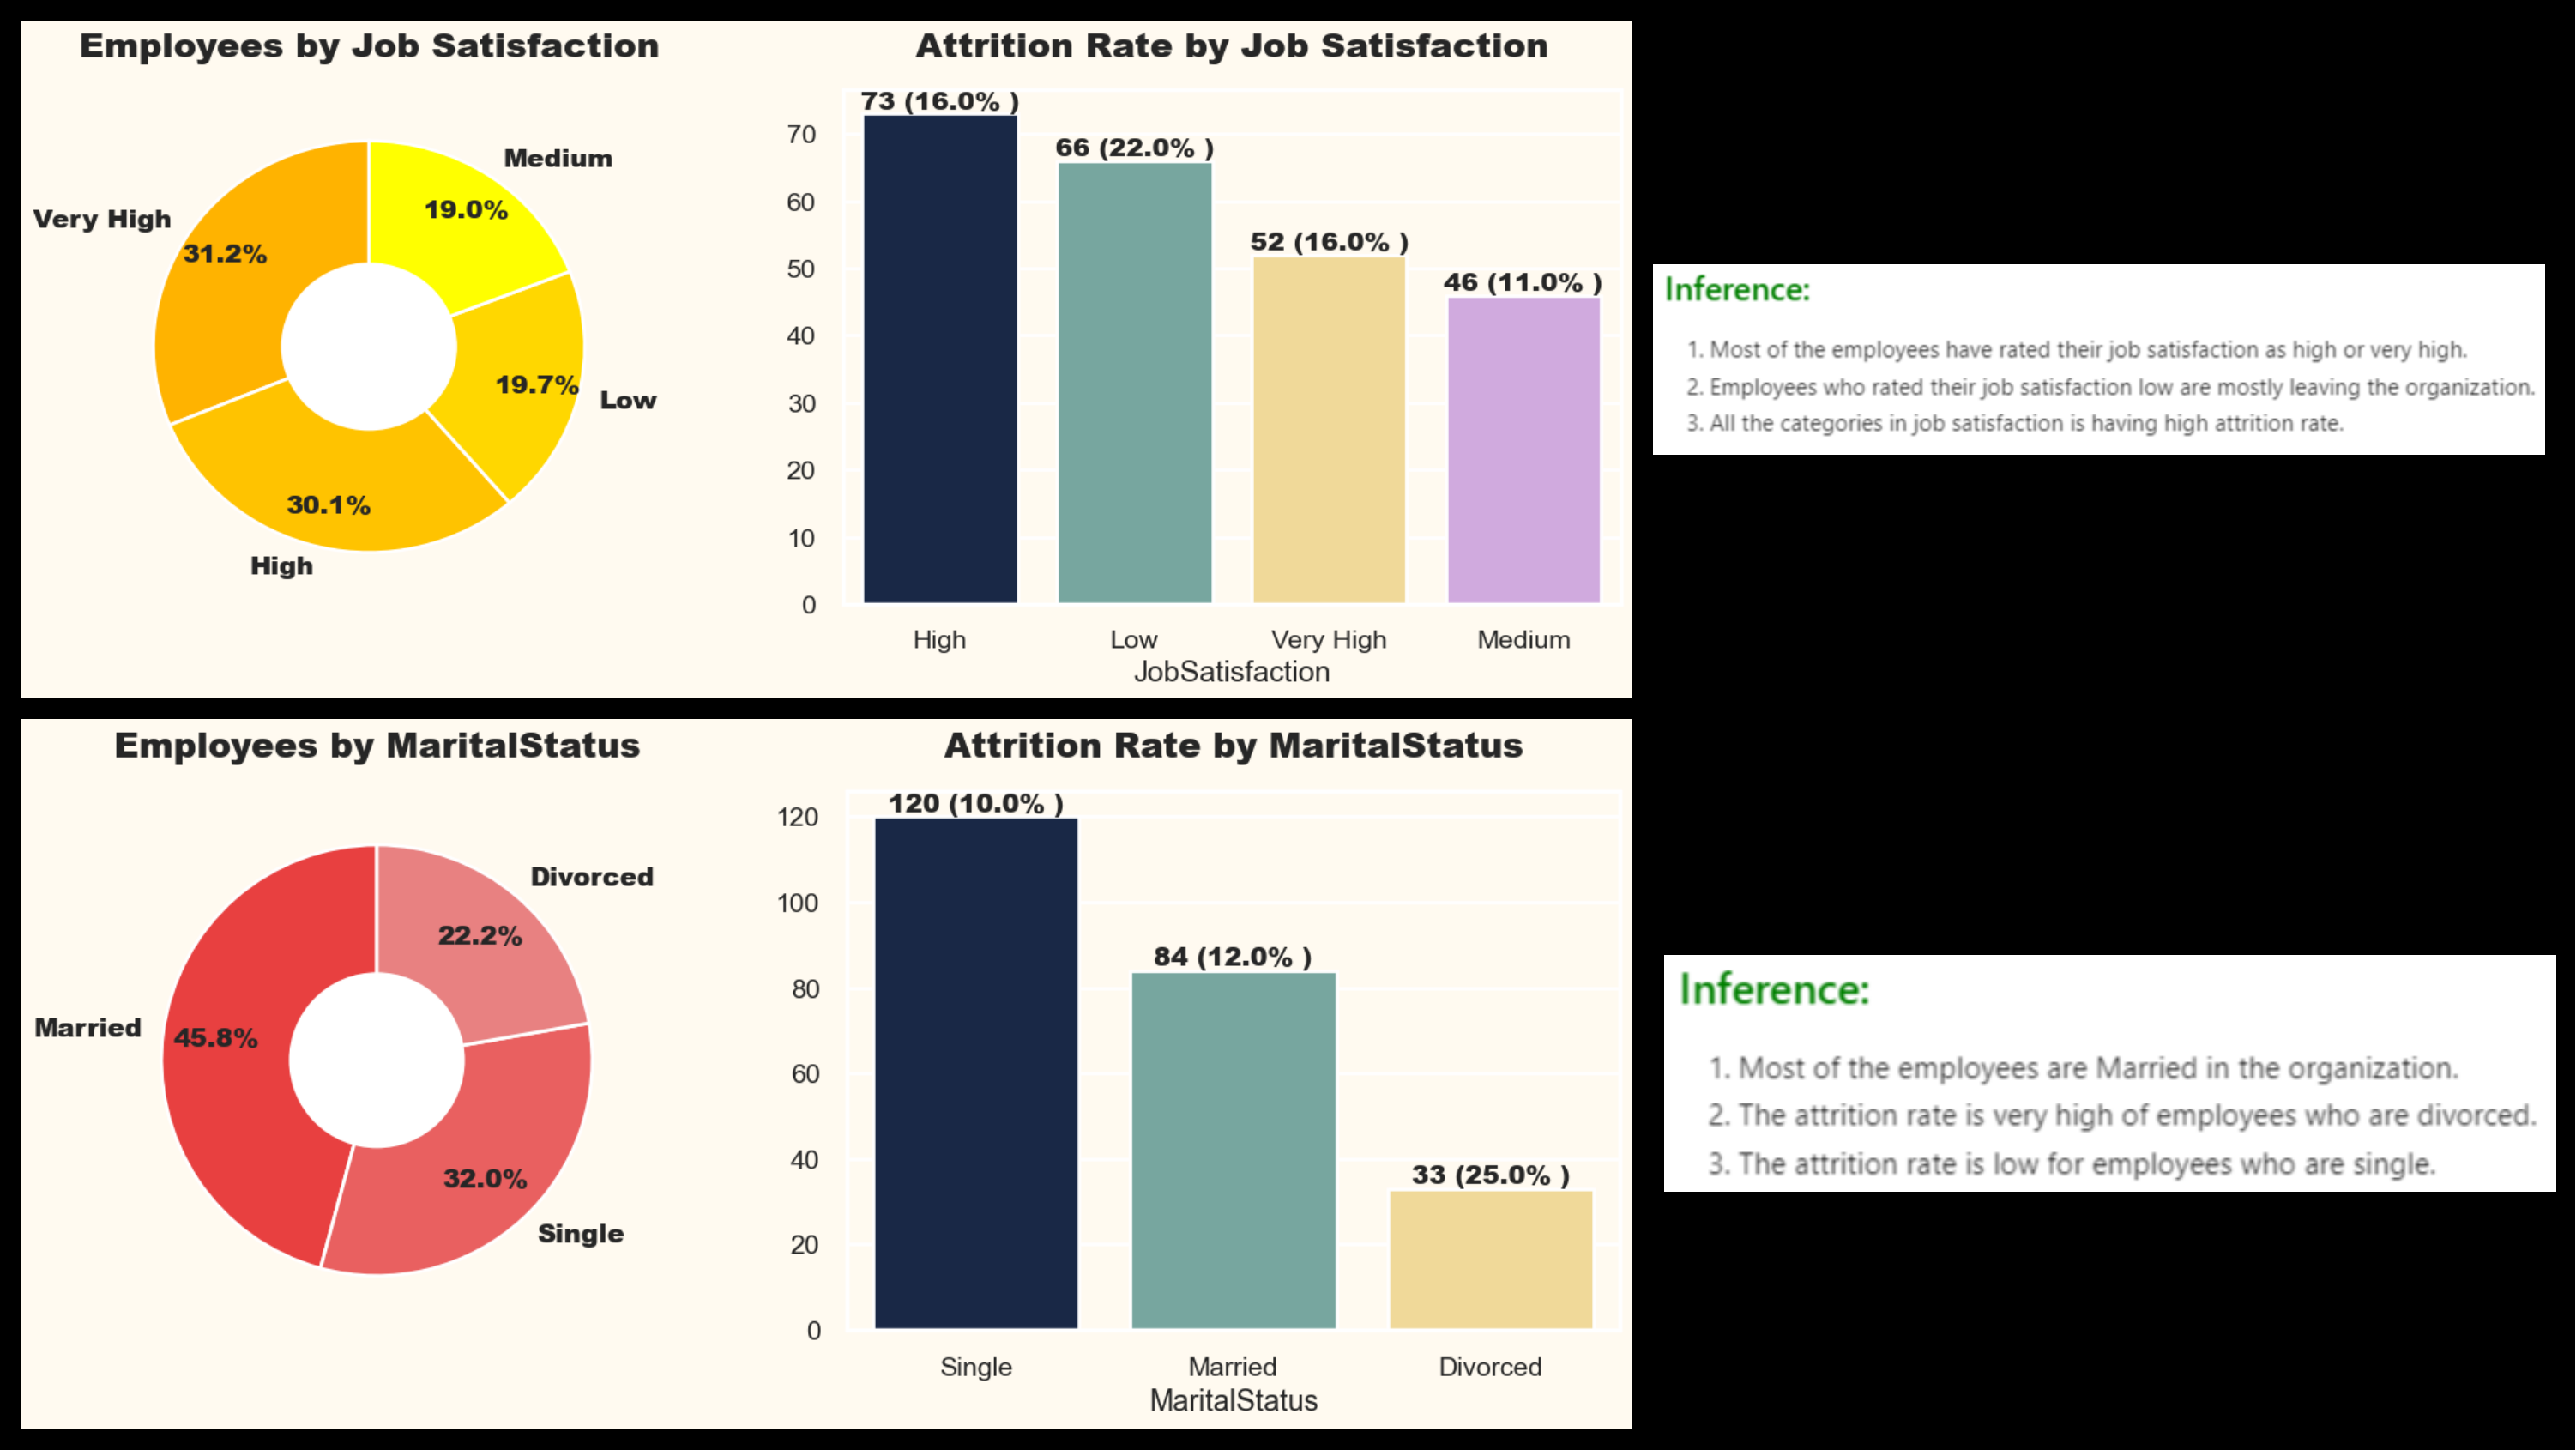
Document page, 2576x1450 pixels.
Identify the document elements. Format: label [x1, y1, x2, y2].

picture [1663, 955, 2556, 1193]
picture [21, 21, 1632, 698]
picture [1653, 264, 2545, 455]
picture [21, 719, 1632, 1429]
